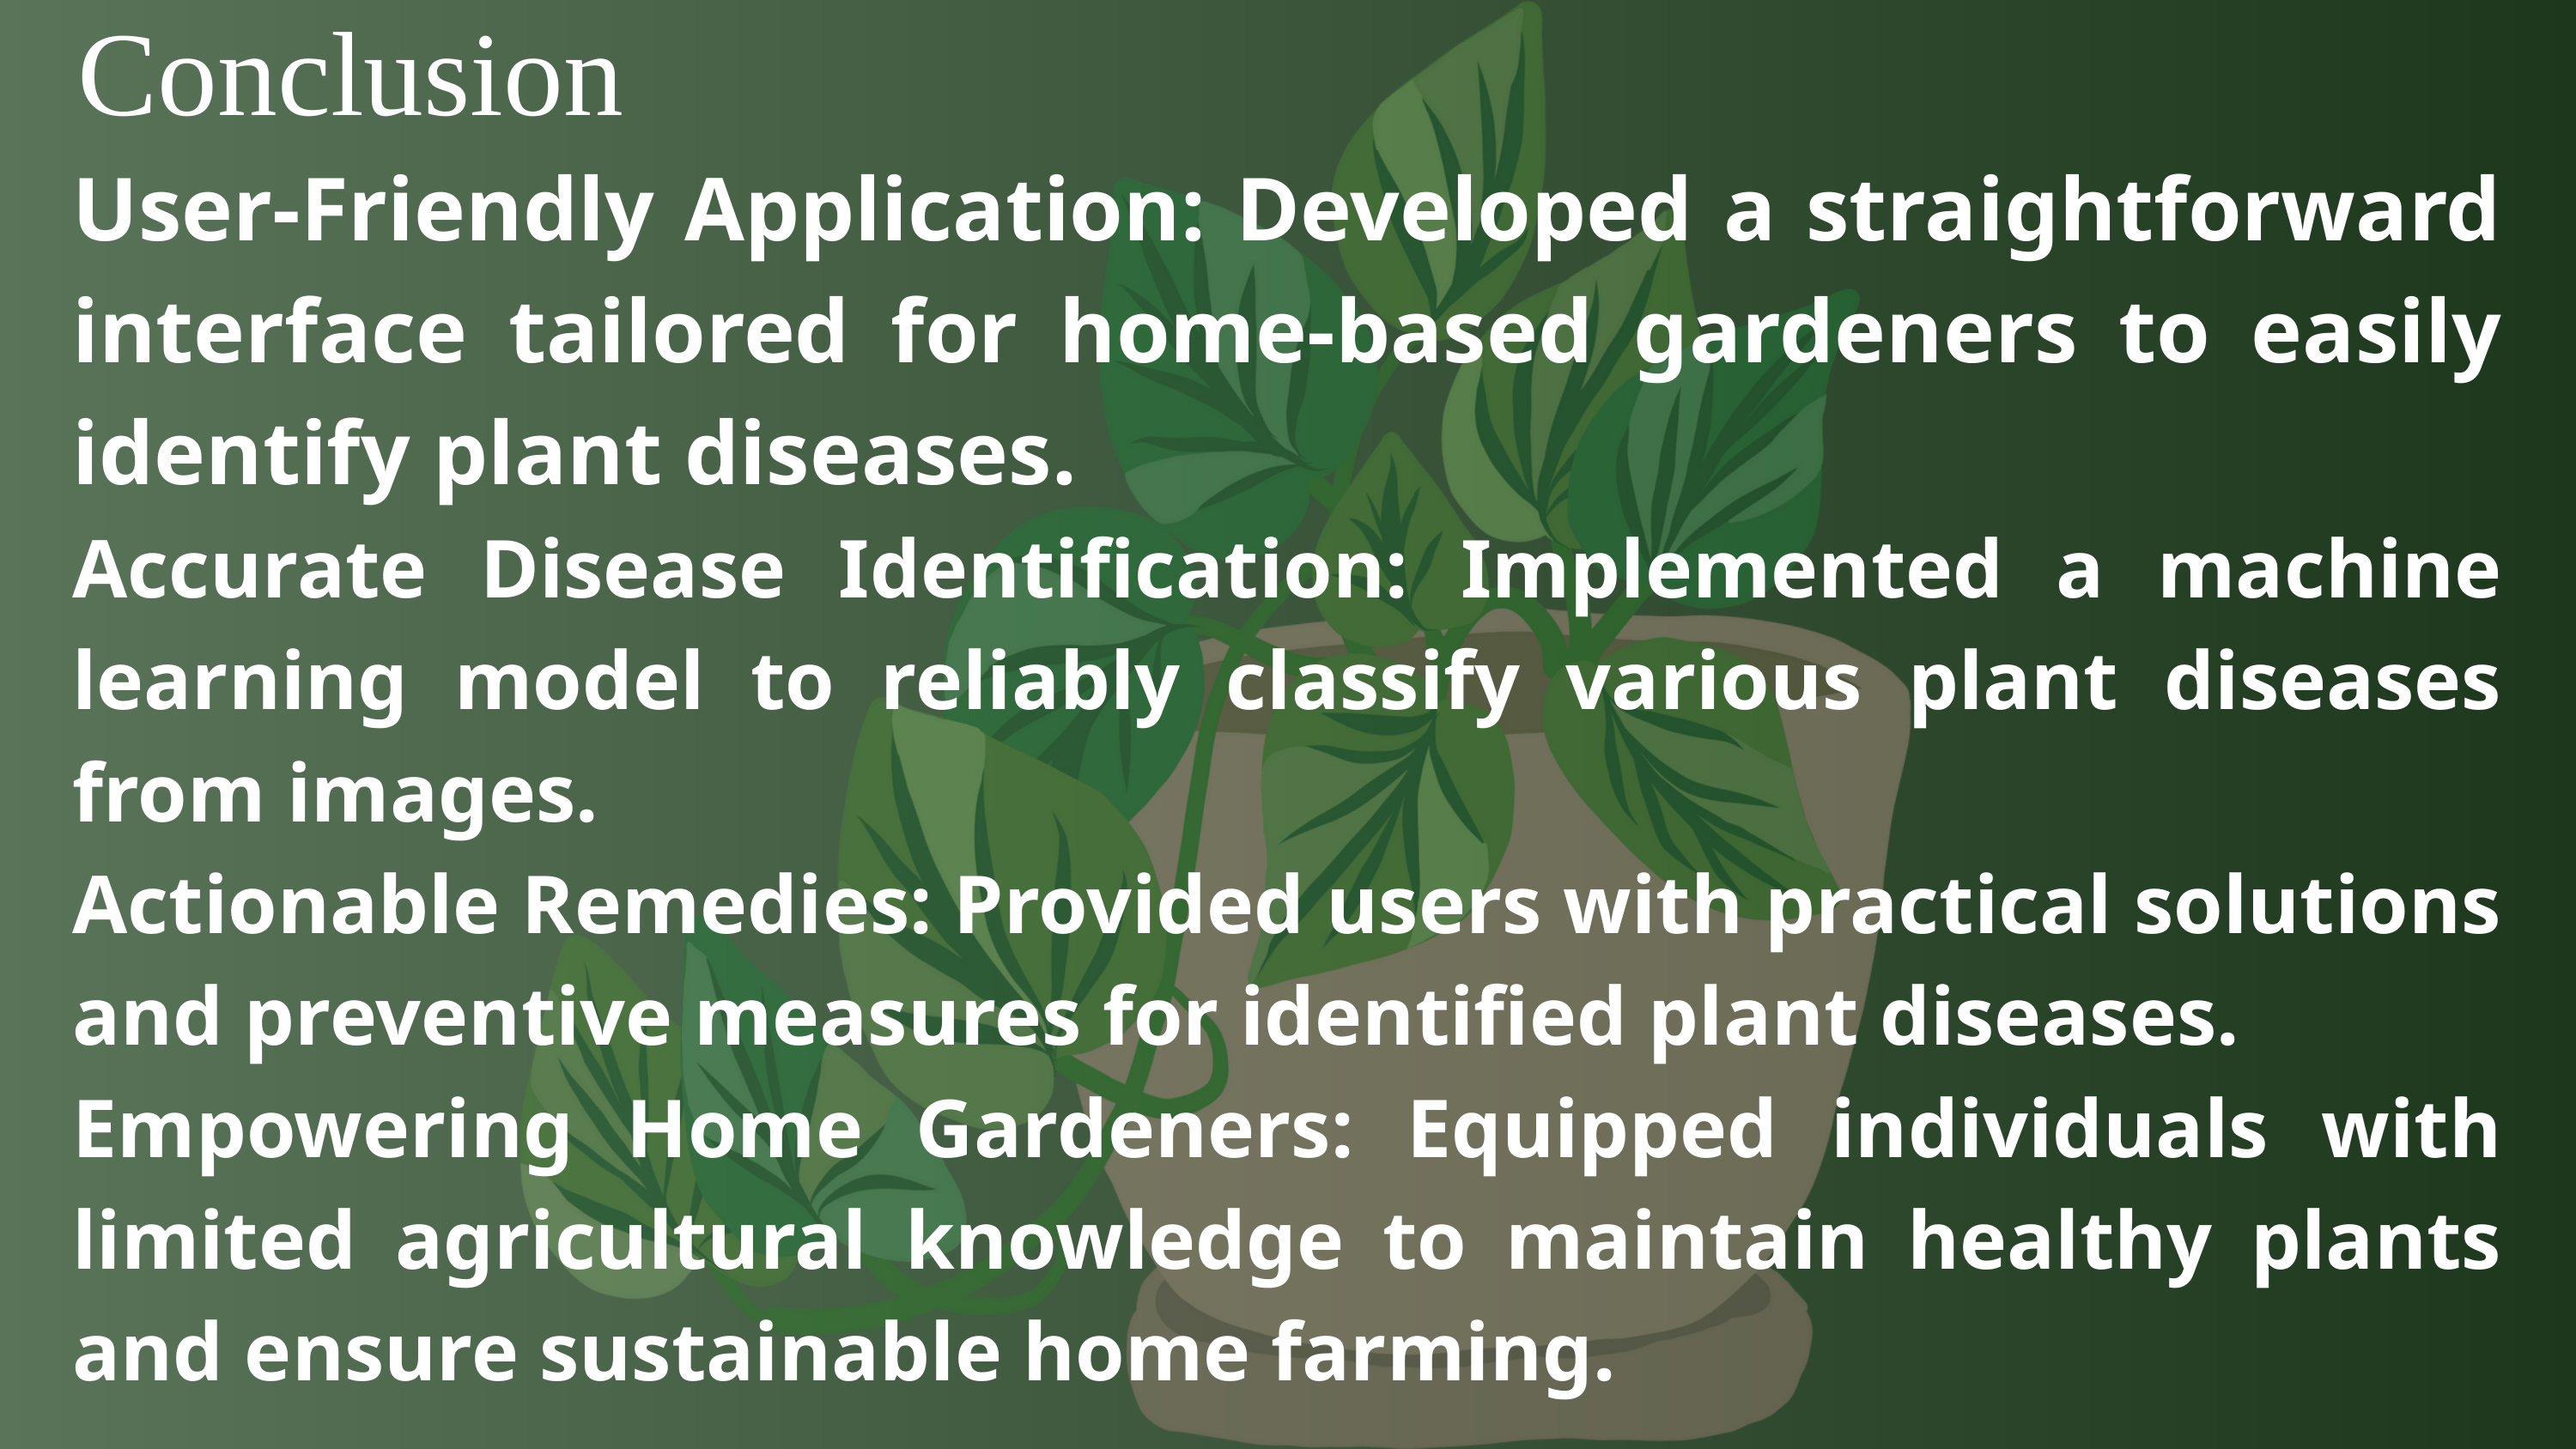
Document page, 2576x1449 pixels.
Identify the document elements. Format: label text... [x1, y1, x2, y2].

text_box Conclusion [0, 0, 518, 140]
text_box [519, 1, 1912, 1449]
text_box User-Friendly Application: Developed a straightforward interface tailored for home-based gardeners to easily identify plant diseases. Accurate Disease Identification: Implemented a machine learning model to reliably classify various plant diseases from images. Actionable Remedies: Provided users with practical solutions and preventive measures for identified plant diseases. Empowering Home Gardeners: Equipped individuals with limited agricultural knowledge to maintain healthy plants and ensure sustainable home farming. [1917, 136, 2504, 1397]
text_box User-Friendly Application: Developed a straightforward interface tailored for home-based gardeners to easily identify plant diseases. Accurate Disease Identification: Implemented a machine learning model to reliably classify various plant diseases from images. Actionable Remedies: Provided users with practical solutions and preventive measures for identified plant diseases. Empowering Home Gardeners: Equipped individuals with limited agricultural knowledge to maintain healthy plants and ensure sustainable home farming. [72, 140, 514, 1397]
